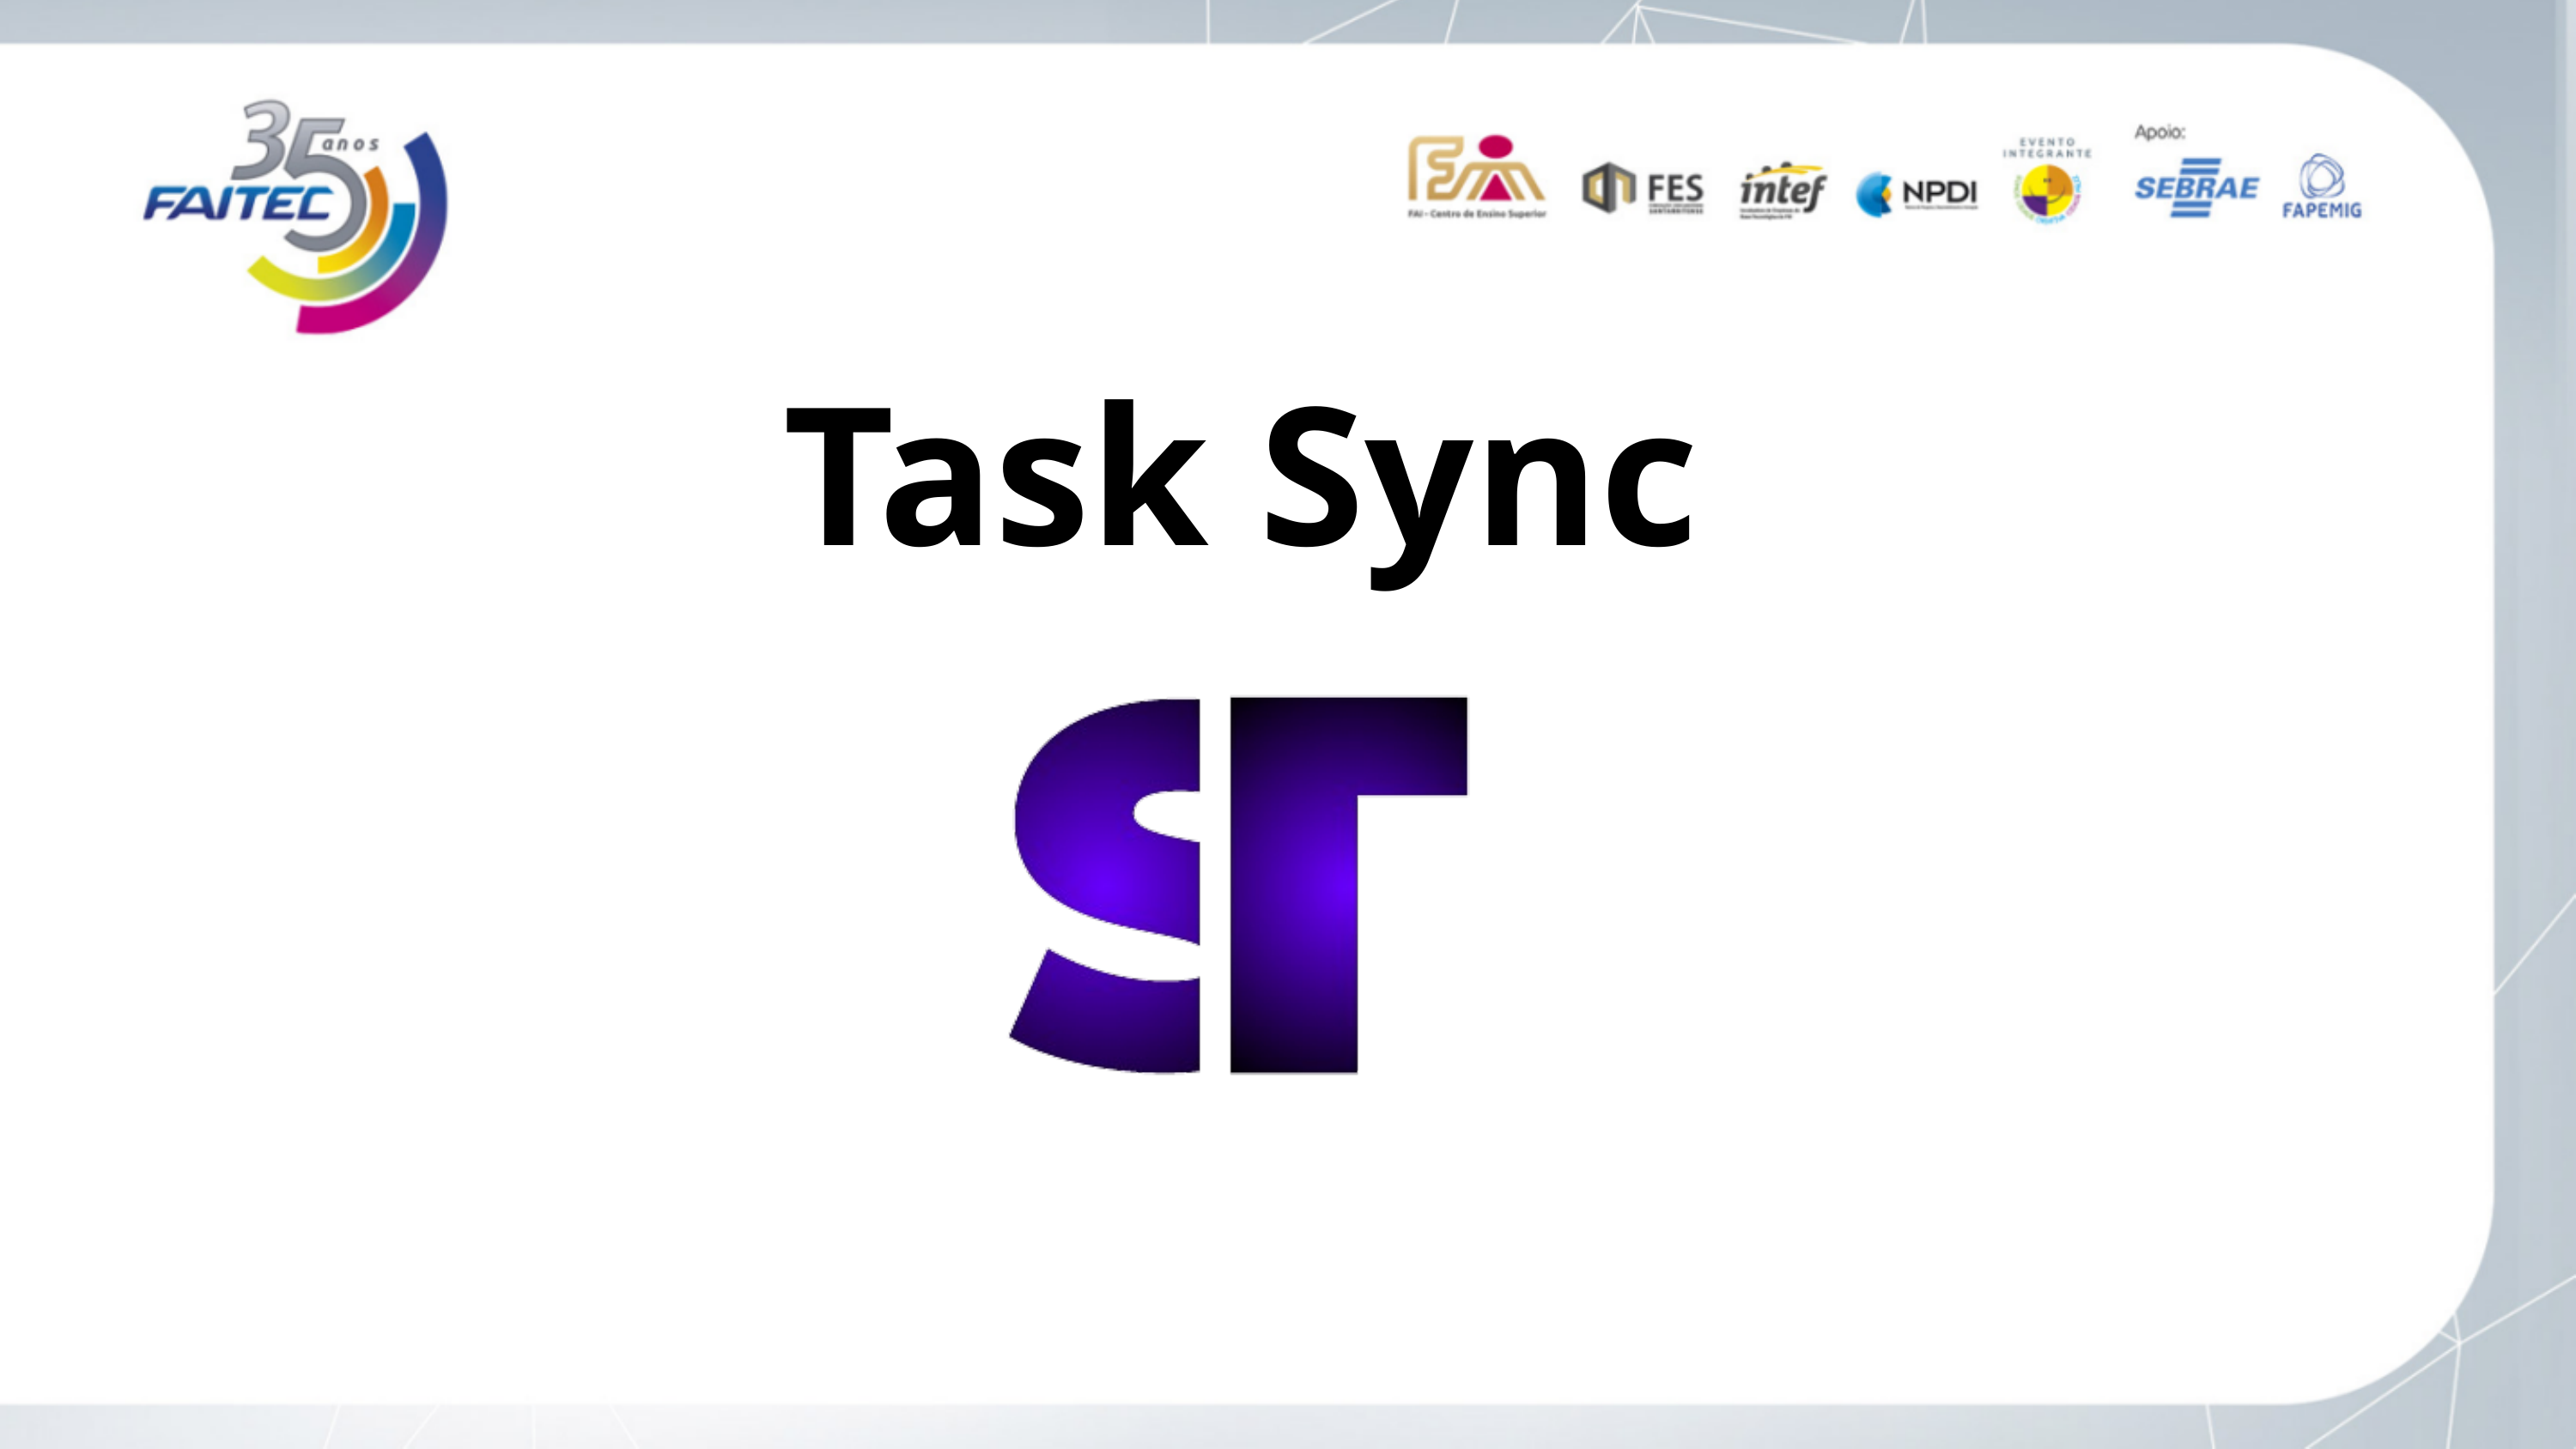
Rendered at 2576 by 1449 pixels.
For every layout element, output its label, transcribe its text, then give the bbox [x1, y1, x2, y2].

text_box [994, 627, 1487, 1119]
text_box [0, 0, 2576, 1449]
text_box Task Sync [775, 314, 1707, 584]
